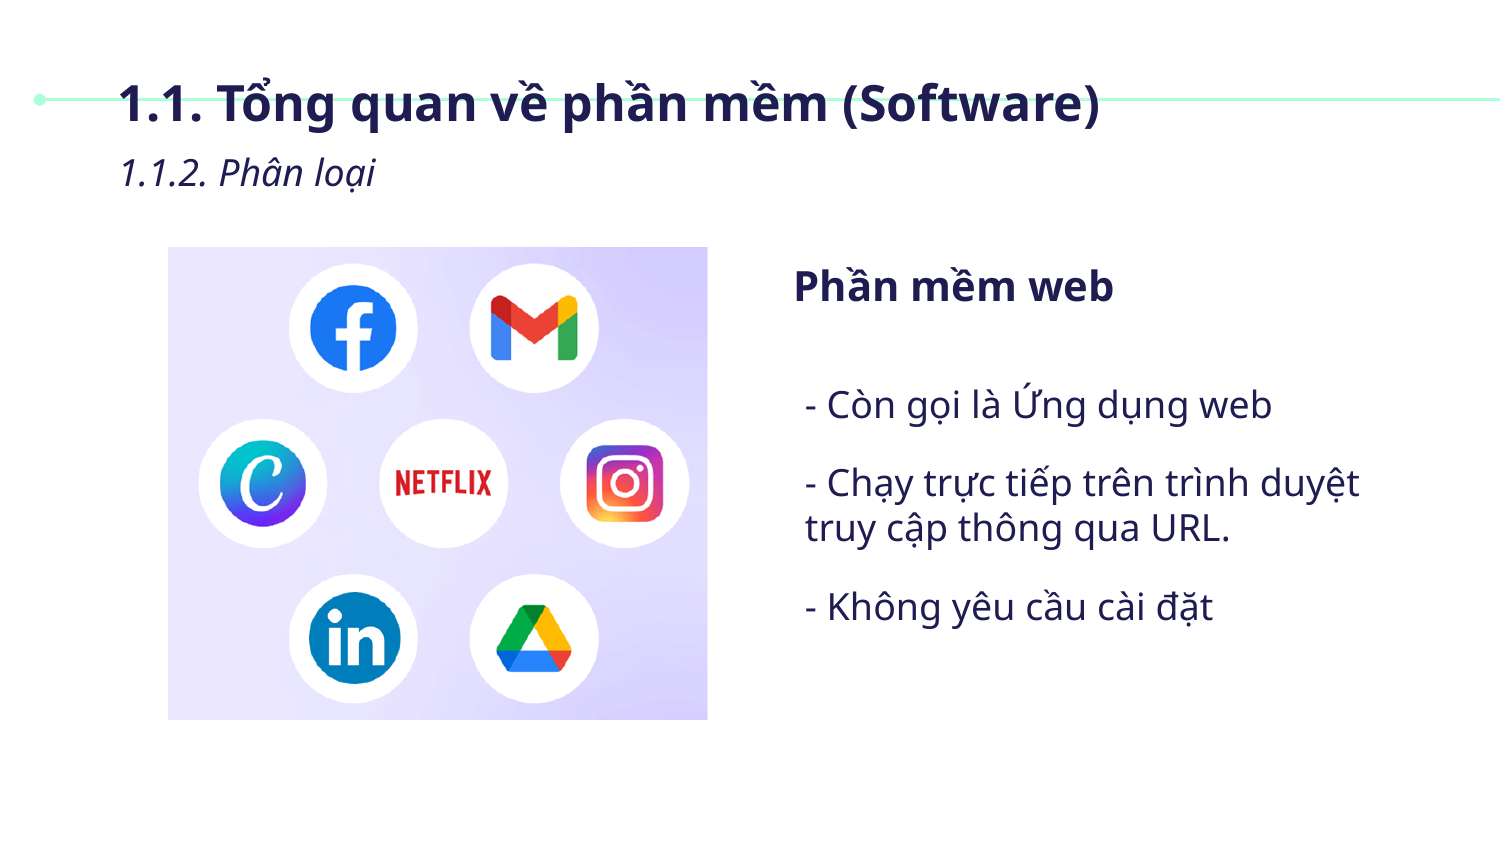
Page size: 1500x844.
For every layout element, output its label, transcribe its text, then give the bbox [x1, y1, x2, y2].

picture [167, 244, 708, 720]
text_box 1.1.2. Phân loại [102, 127, 438, 197]
list - Còn gọi là Ứng dụng web - Chạy trực tiếp trên trình duyệt truy cập thông qua URL. - Không yêu cầu cài đặt [789, 334, 1419, 674]
text_box Phần mềm web [734, 244, 1156, 319]
text_box 1.1. Tổng quan về phần mềm (Software) [102, 56, 1237, 145]
